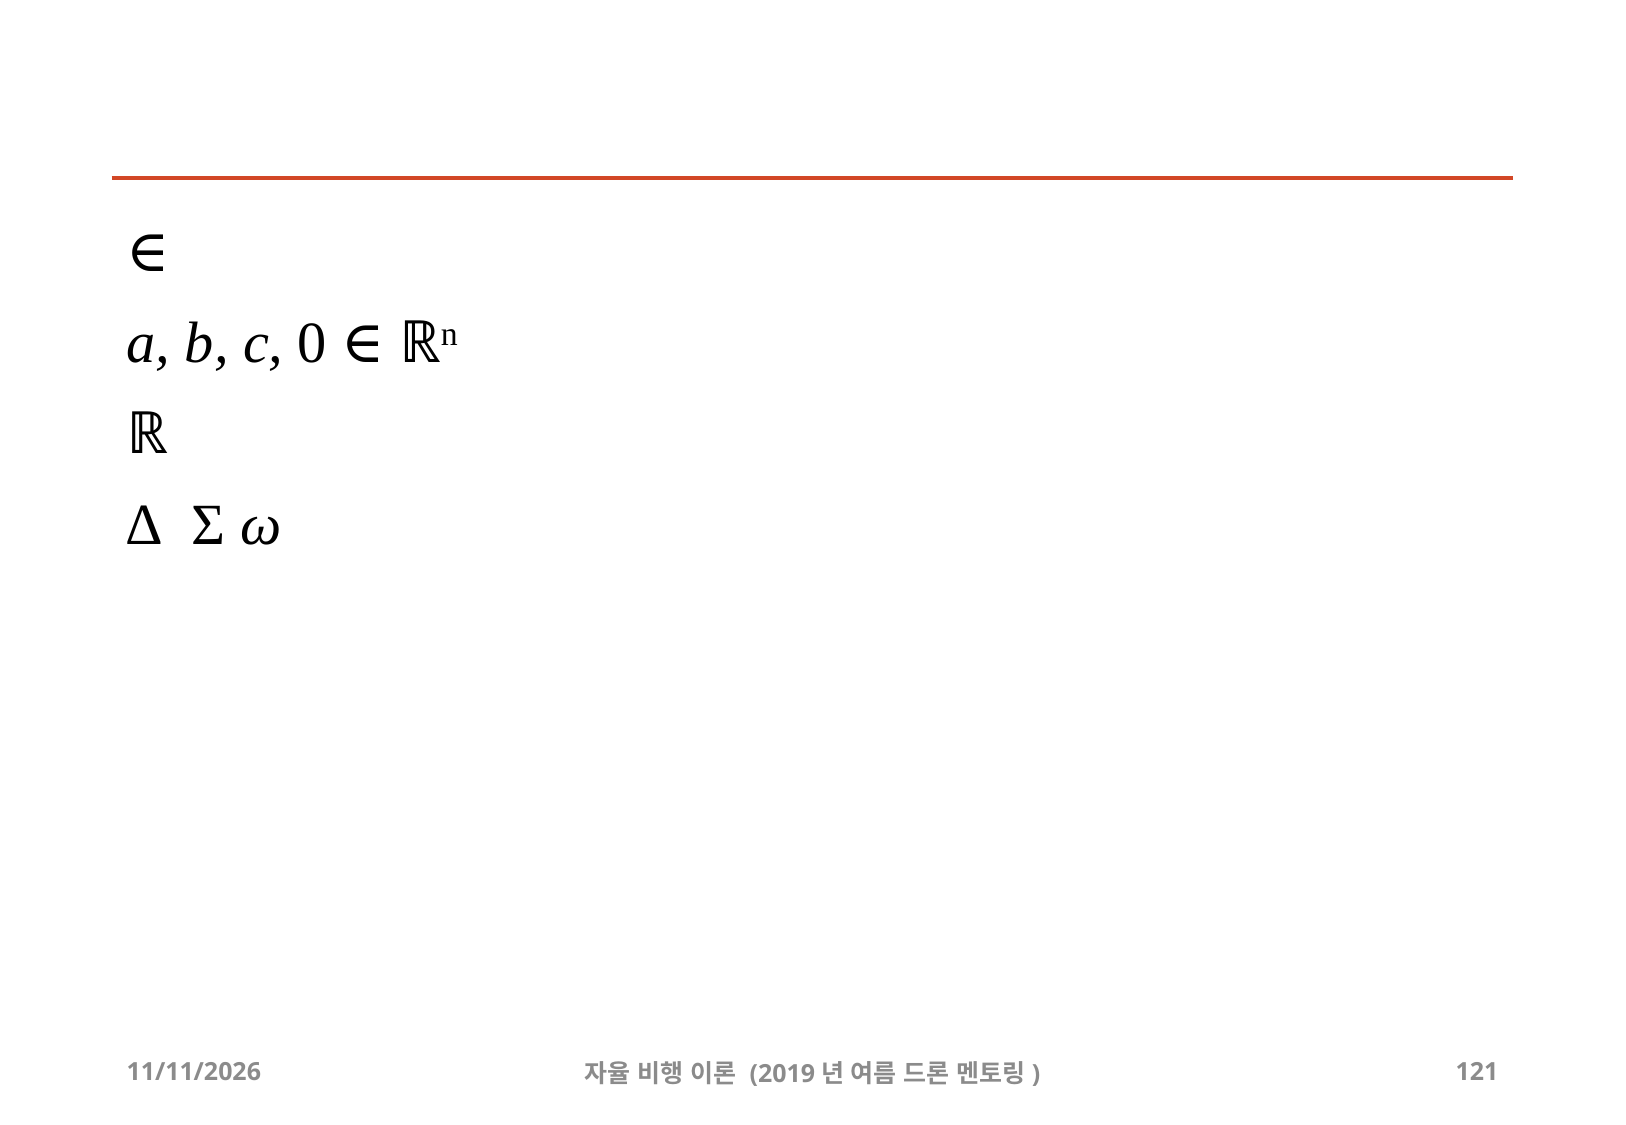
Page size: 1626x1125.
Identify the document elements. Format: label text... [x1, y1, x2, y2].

footer 자율 비행 이론 (2019년 여름 드론 멘토링) [538, 1042, 1087, 1103]
slide_number 121 [1433, 1042, 1514, 1103]
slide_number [111, 1042, 303, 1103]
